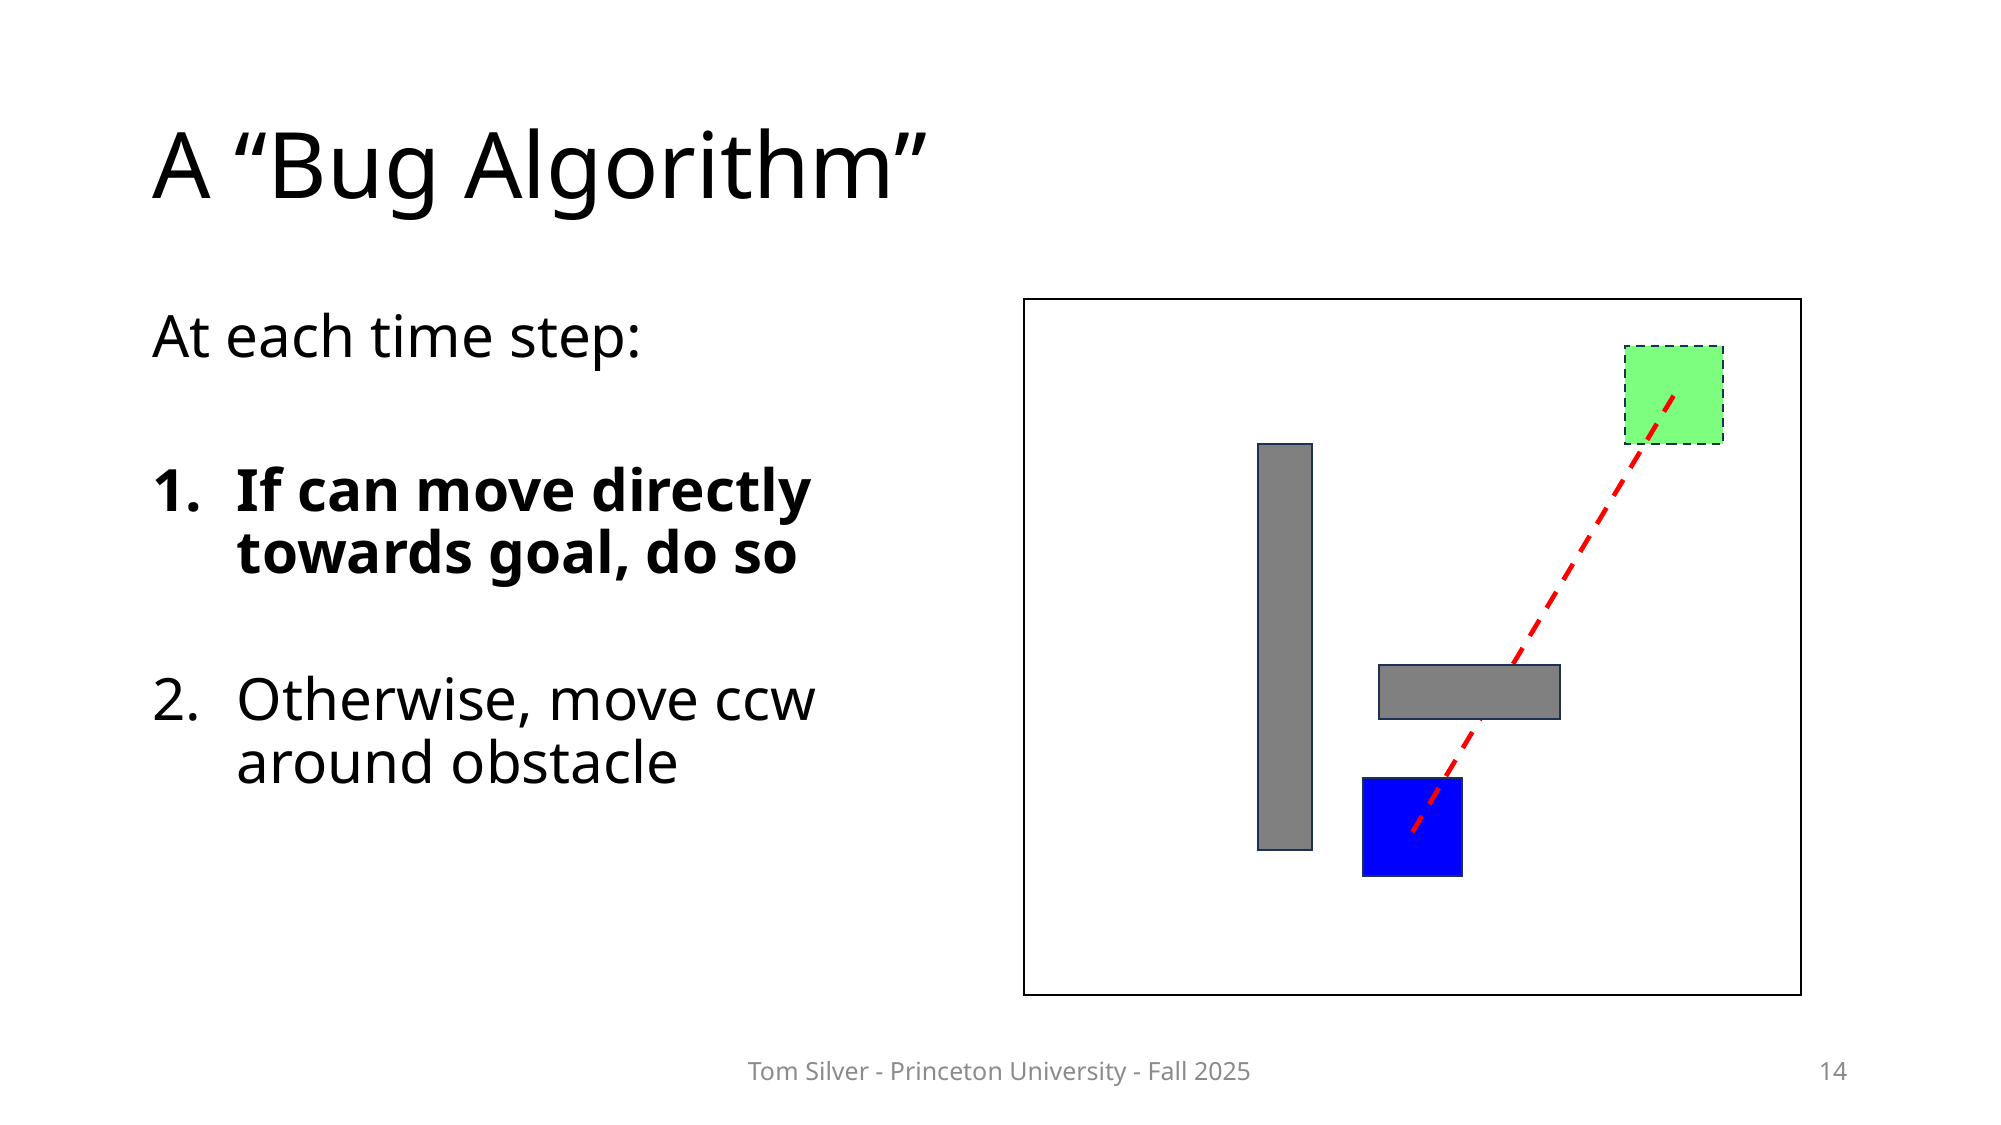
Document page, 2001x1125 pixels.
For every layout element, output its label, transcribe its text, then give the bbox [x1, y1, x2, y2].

text_box [1362, 777, 1463, 877]
slide_number 14 [1412, 1042, 1863, 1103]
text_box [1257, 443, 1313, 851]
text_box [1624, 345, 1724, 445]
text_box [1412, 395, 1675, 833]
text_box [1023, 298, 1802, 996]
list At each time step: If can move directly towards goal, do so Otherwise, move ccw around obstacle [137, 299, 934, 1014]
title A “Bug Algorithm” [137, 59, 1863, 278]
text_box [1378, 664, 1412, 720]
footer Tom Silver - Princeton University - Fall 2025 [662, 1042, 1338, 1103]
